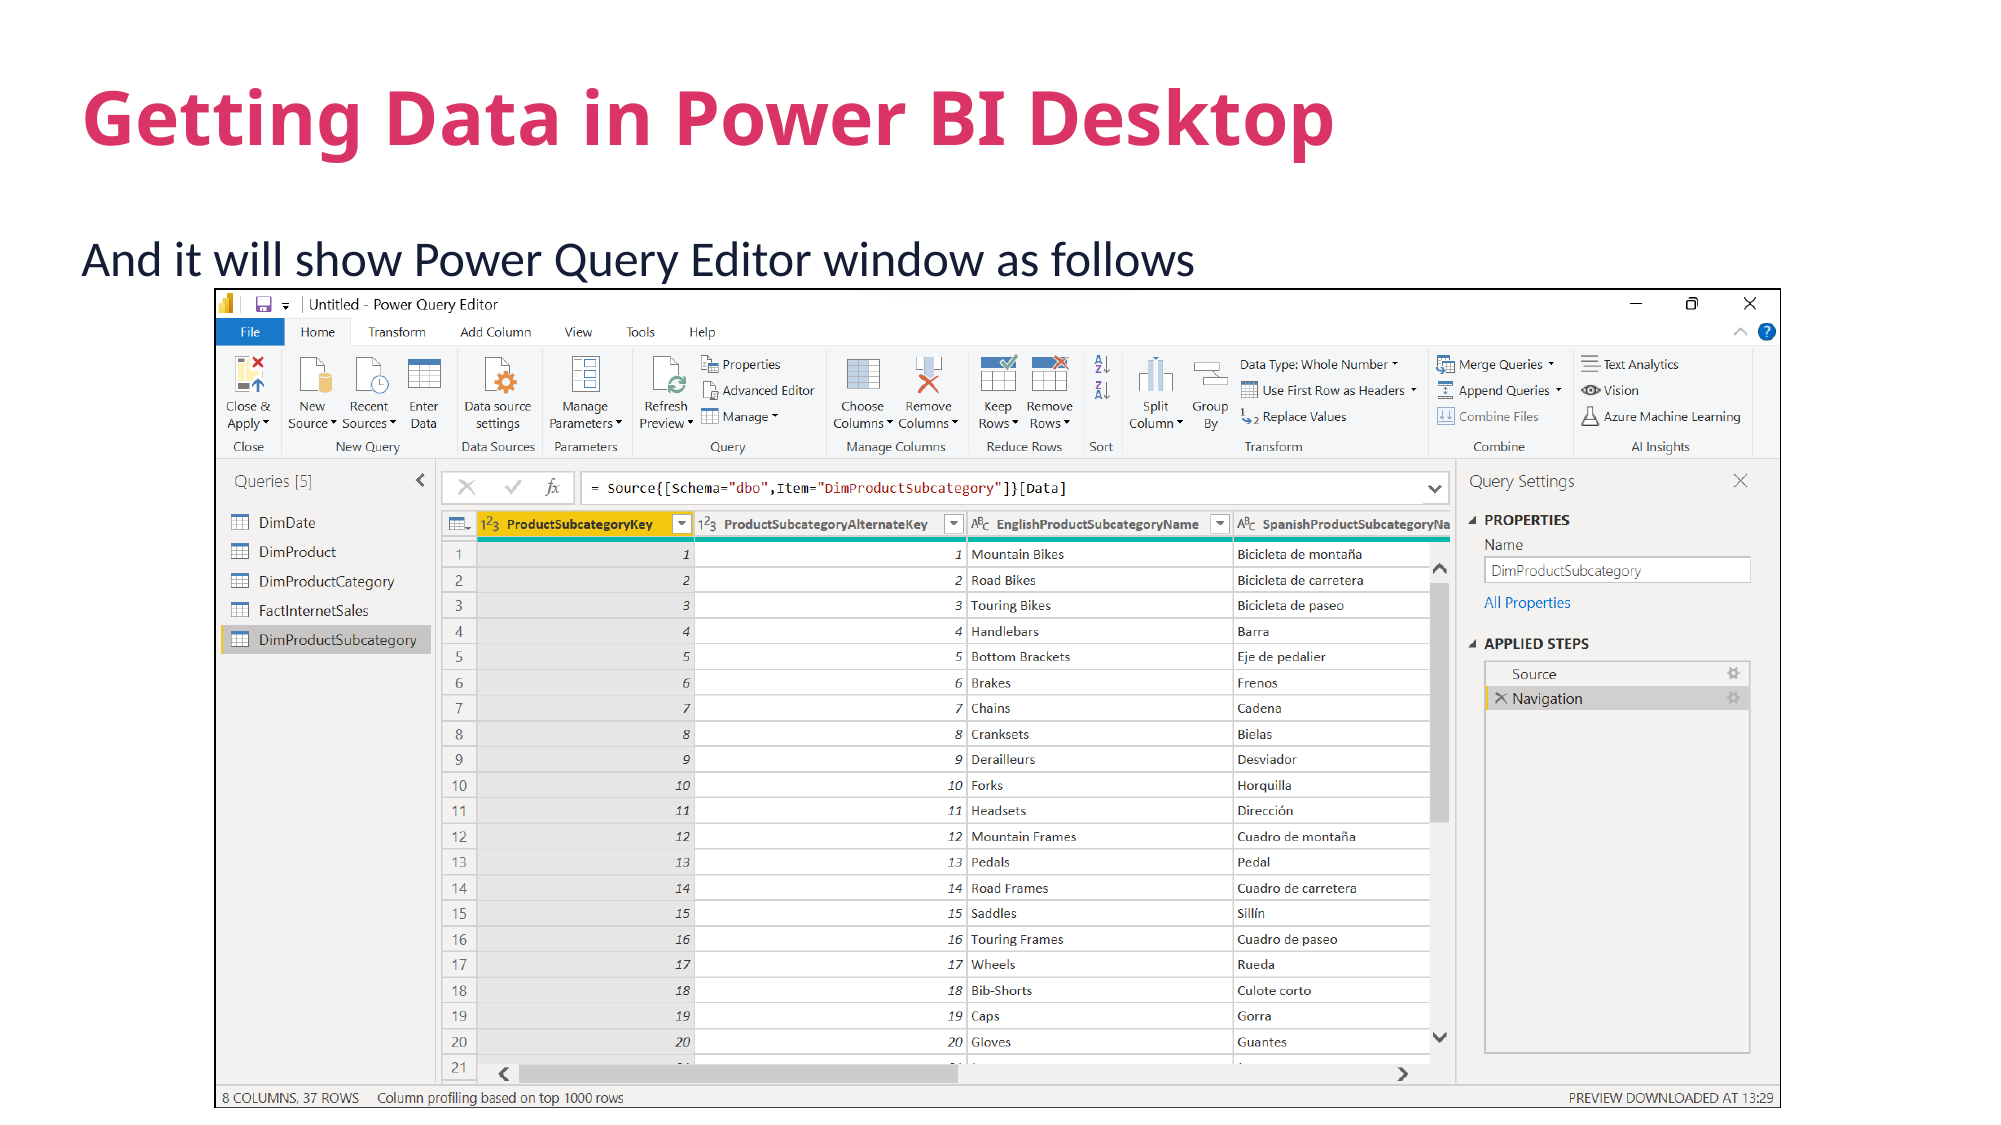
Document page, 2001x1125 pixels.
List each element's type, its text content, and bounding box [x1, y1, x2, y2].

list And it will show Power Query Editor window as follows [81, 220, 1919, 285]
picture [214, 288, 1781, 1109]
title Getting Data in Power BI Desktop [81, 73, 1919, 185]
